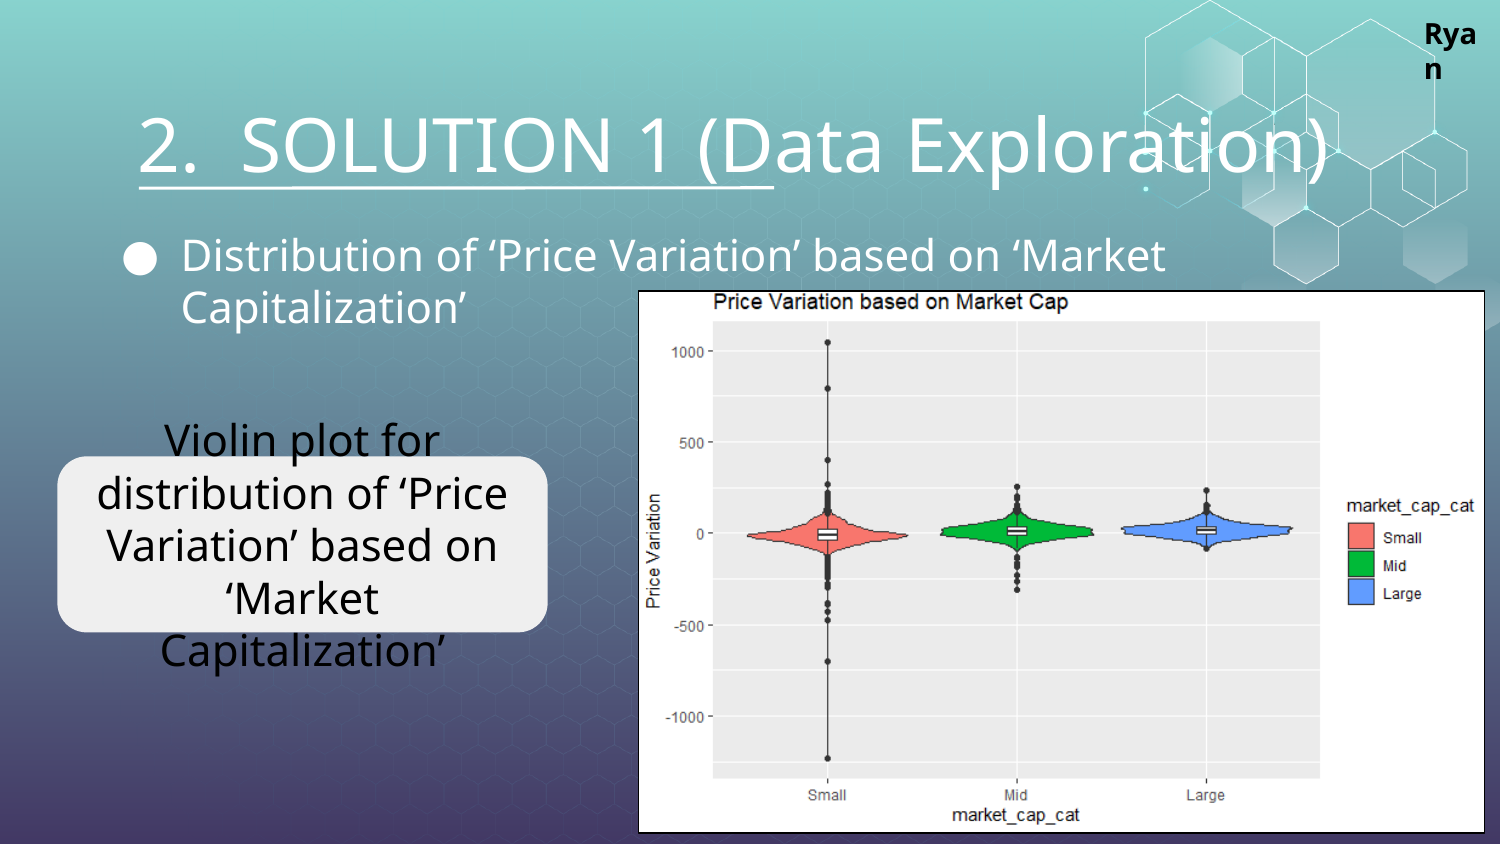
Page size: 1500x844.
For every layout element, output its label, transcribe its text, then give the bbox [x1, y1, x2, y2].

text_box Ryan [1408, 0, 1500, 68]
text_box Violin plot for distribution of ‘Price Variation’ based on ‘Market Capitalization’ [57, 456, 548, 633]
picture [102, 0, 1500, 341]
text_box Distribution of ‘Price Variation’ based on ‘Market Capitalization’ [90, 212, 1410, 612]
picture [102, 291, 1484, 844]
title 2. SOLUTION 1 (Data Exploration) [122, 82, 1500, 193]
